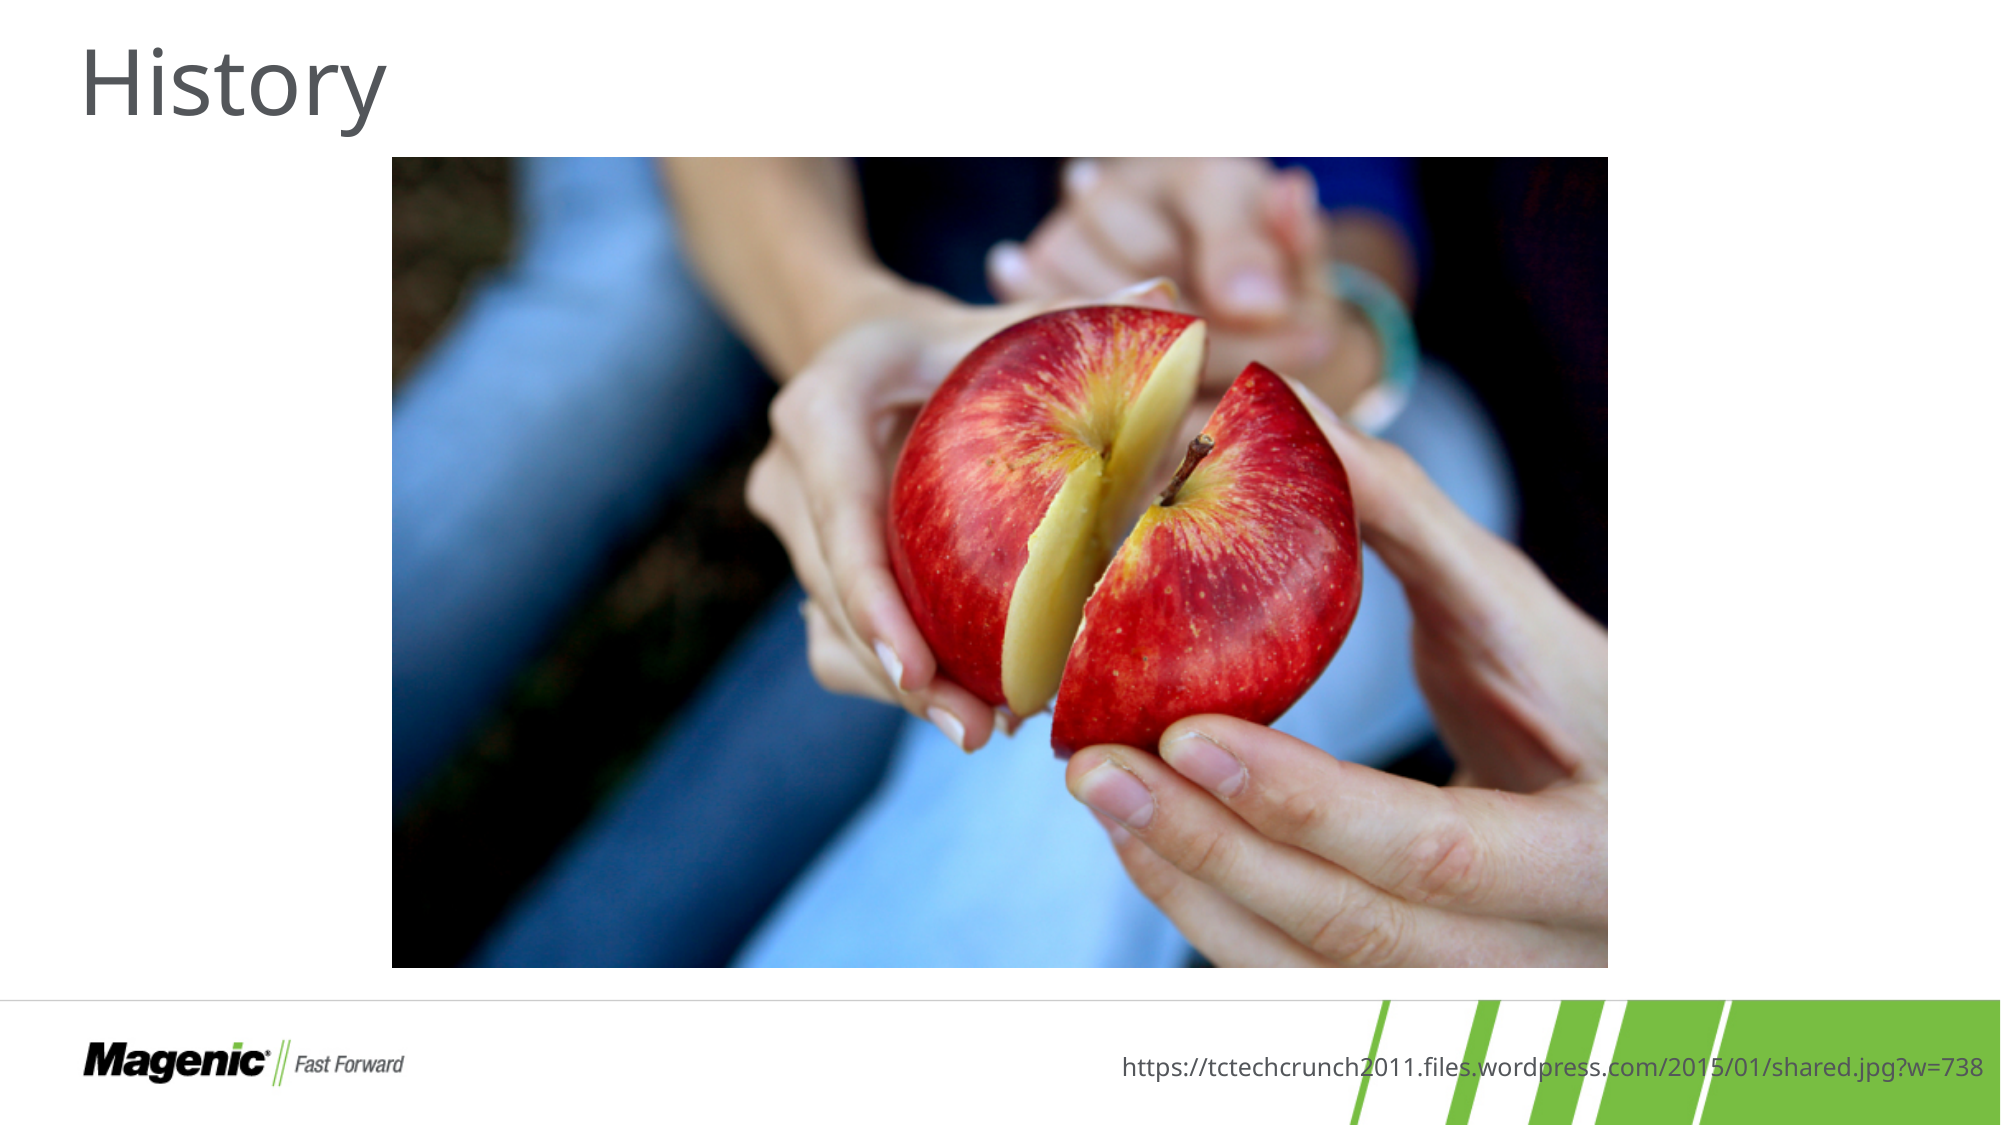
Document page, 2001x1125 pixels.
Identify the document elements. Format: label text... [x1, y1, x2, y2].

title History [63, 41, 1938, 131]
picture [0, 0, 2001, 1125]
text_box https://tctechcrunch2011.files.wordpress.com/2015/01/shared.jpg?w=738 [456, 1029, 2000, 1104]
